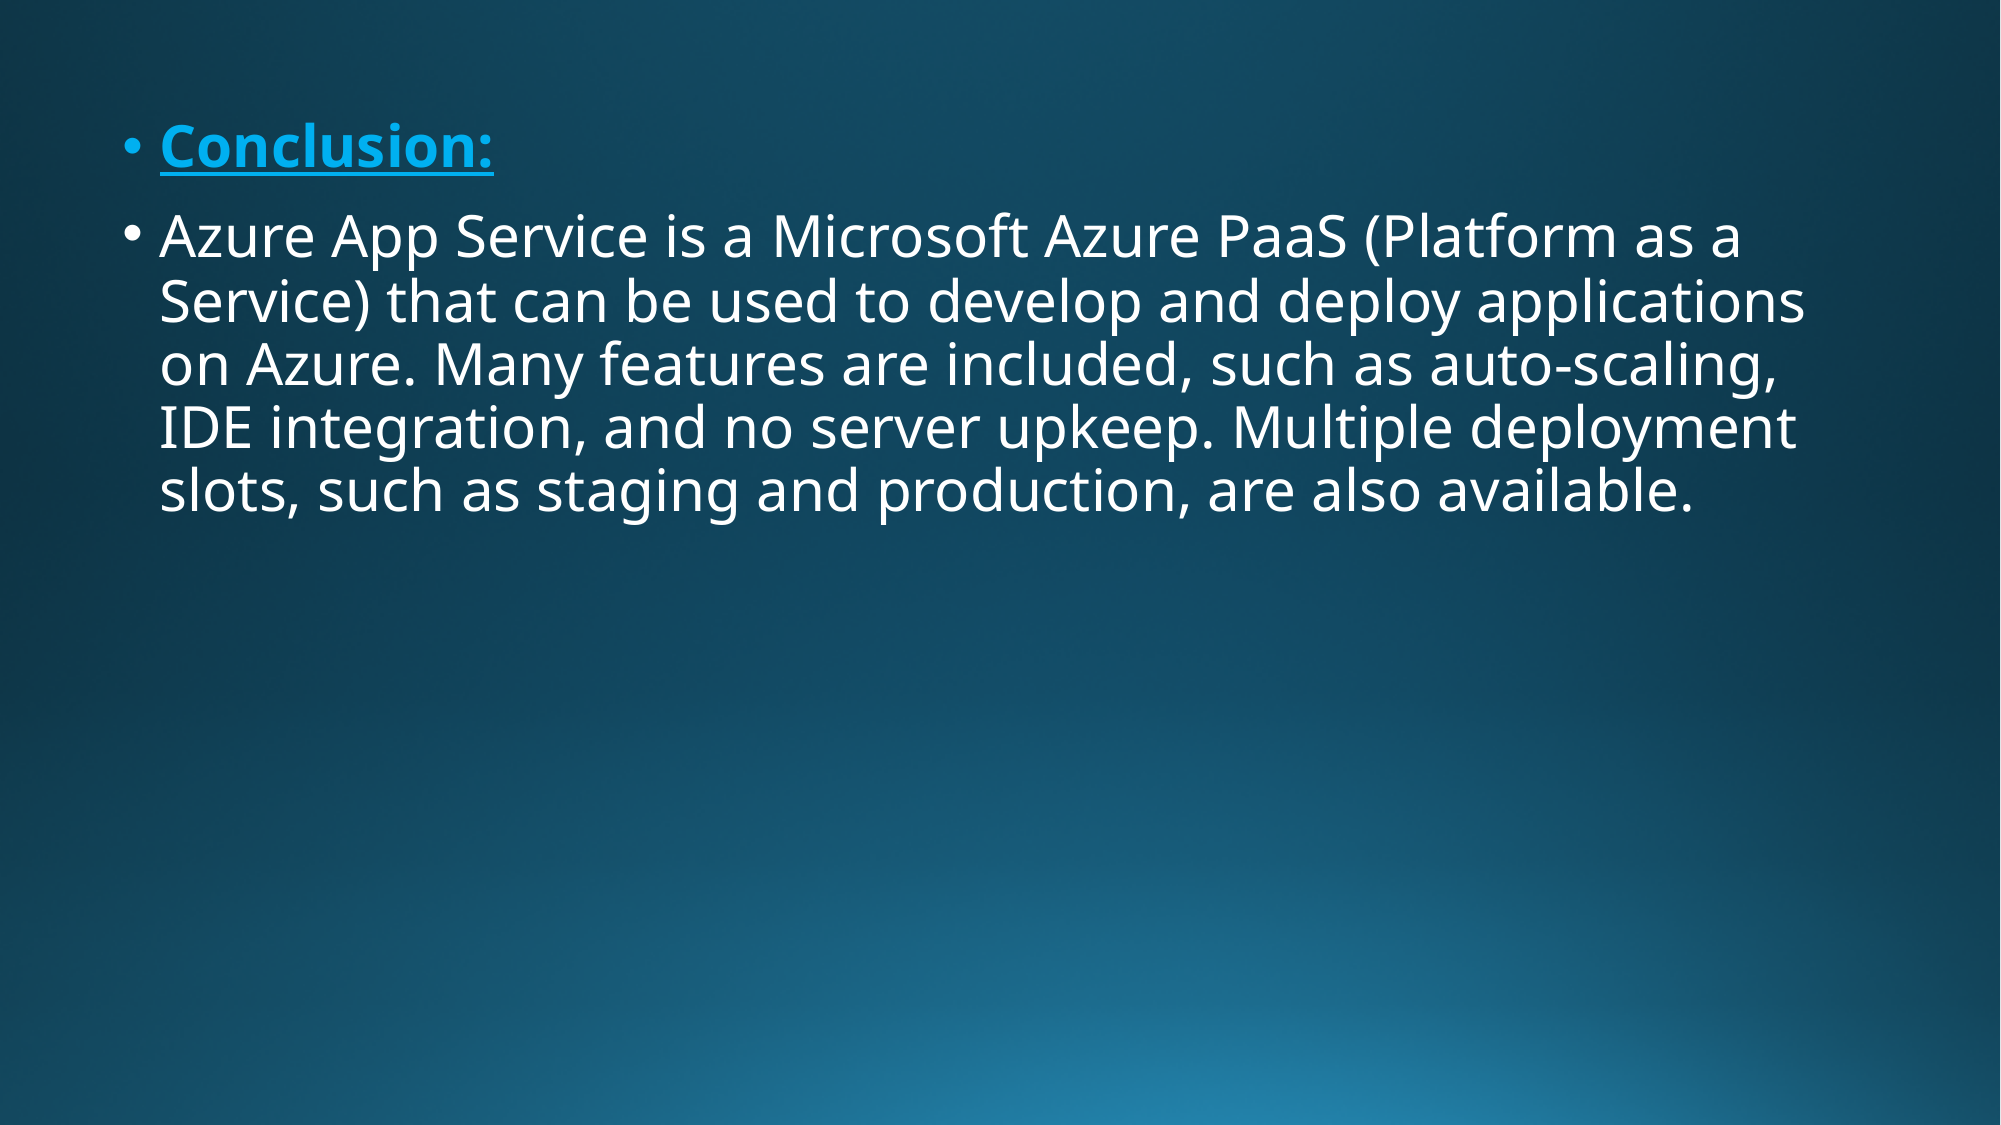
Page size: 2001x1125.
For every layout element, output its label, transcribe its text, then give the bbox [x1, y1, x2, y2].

list Conclusion: Azure App Service is a Microsoft Azure PaaS (Platform as a Service) that can be used to develop and deploy applications on Azure. Many features are included, such as auto-scaling, IDE integration, and no server upkeep. Multiple deployment slots, such as staging and production, are also available. [107, 109, 1849, 1016]
picture [0, 0, 2001, 1125]
